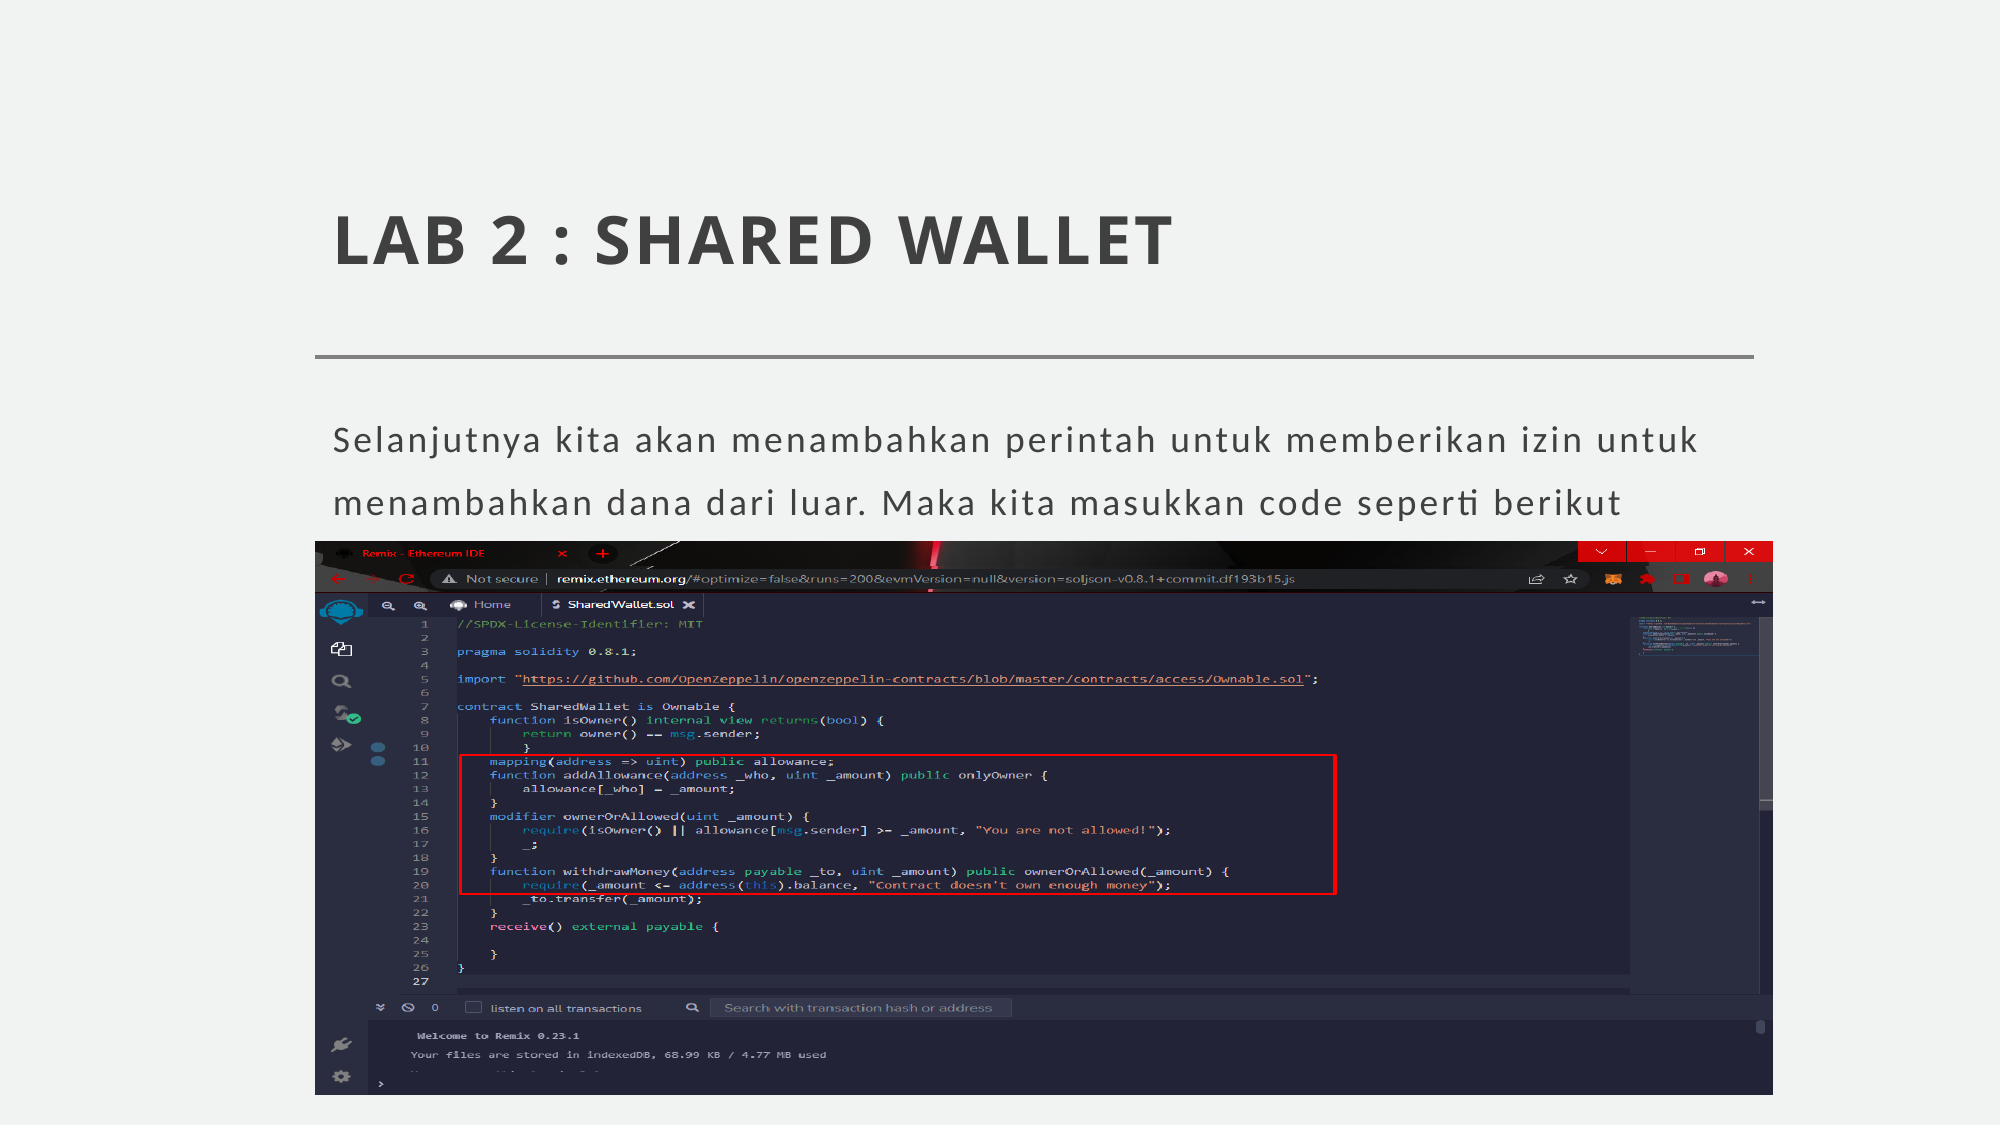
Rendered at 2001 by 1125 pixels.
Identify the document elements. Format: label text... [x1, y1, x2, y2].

list Selanjutnya kita akan menambahkan perintah untuk memberikan izin untuk menambahkan dana dari luar. Maka kita masukkan code seperti berikut [315, 379, 1754, 541]
picture [314, 541, 1773, 1095]
title LAB 2 : SHARED WALLET [315, 72, 1754, 294]
